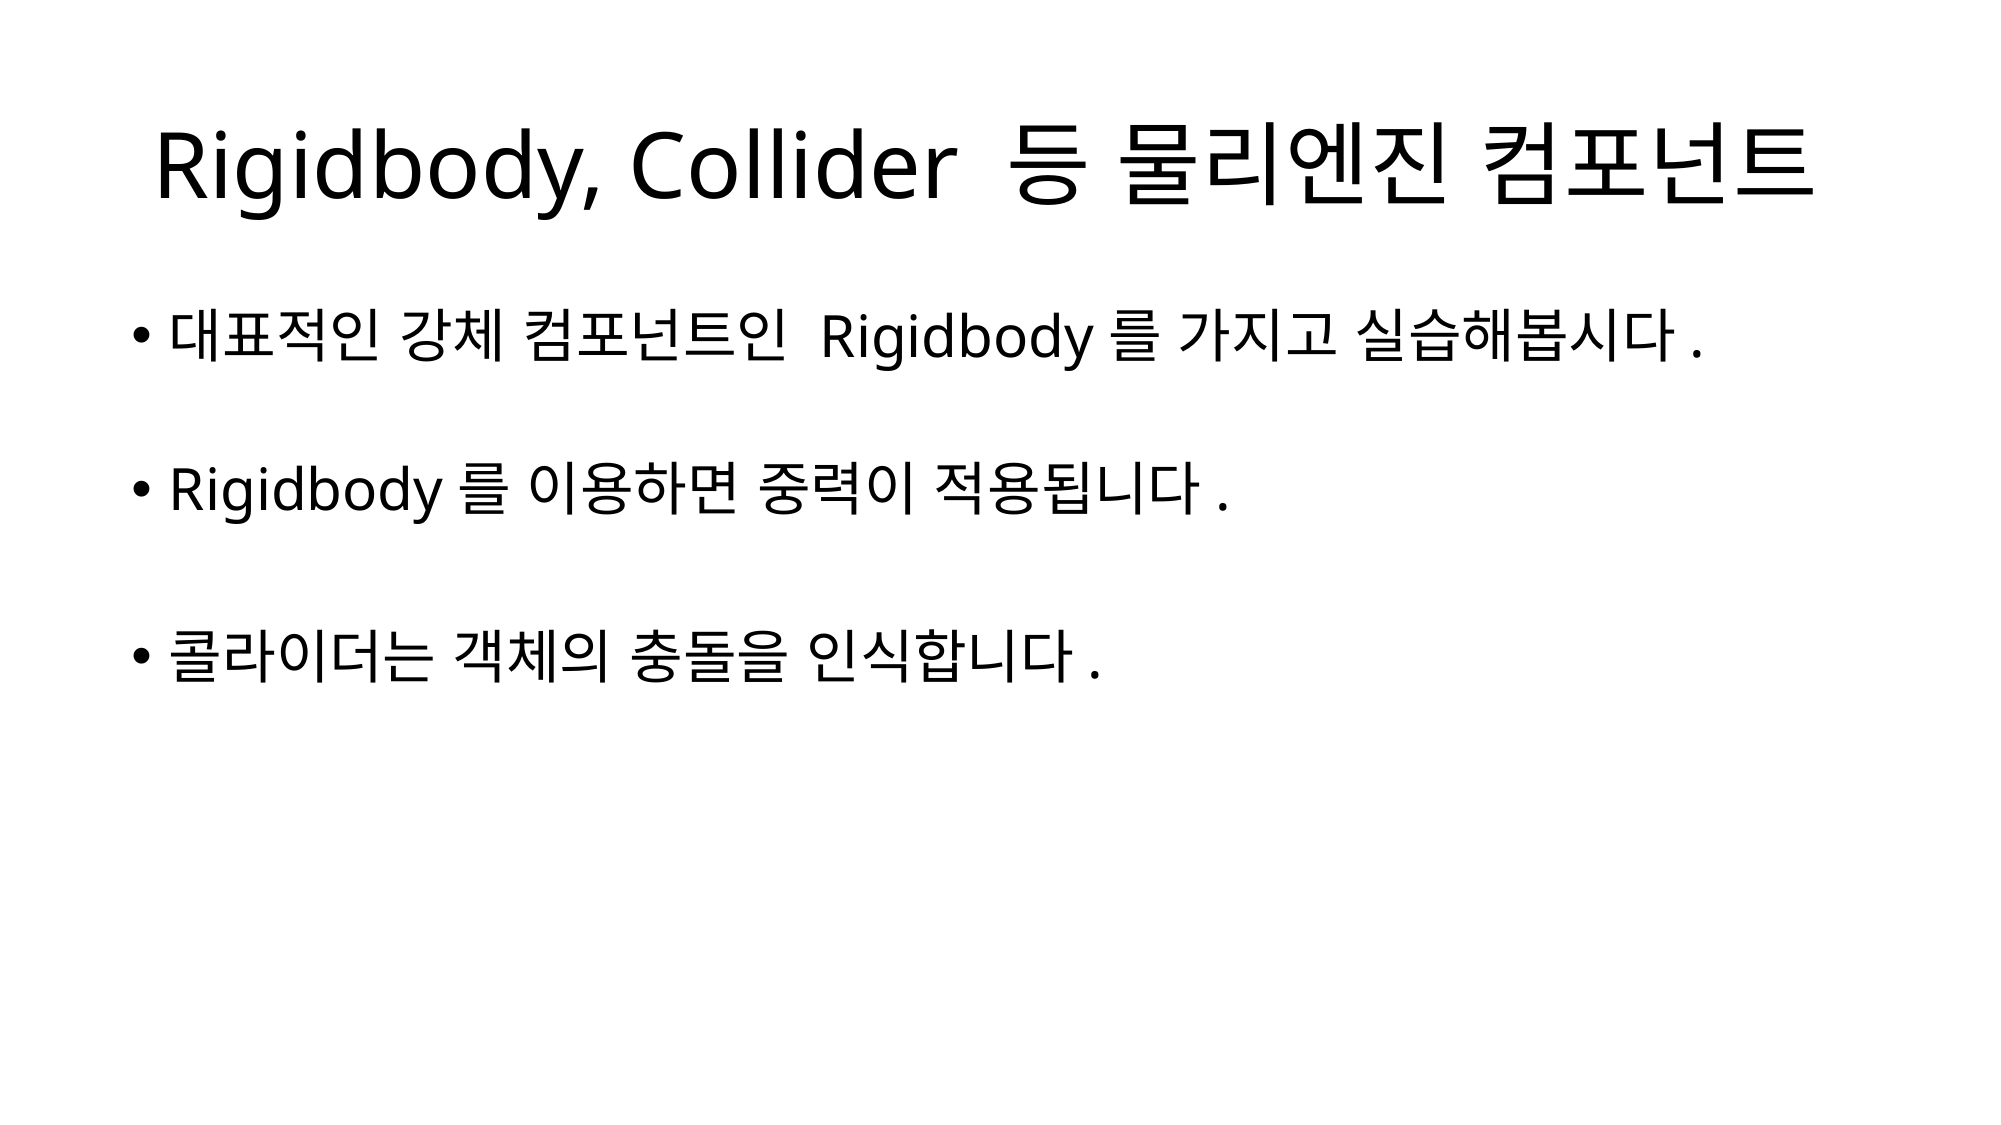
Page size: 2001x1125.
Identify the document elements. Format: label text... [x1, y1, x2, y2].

list 대표적인 강체 컴포넌트인 Rigidbody를 가지고 실습해봅시다. Rigidbody를 이용하면 중력이 적용됩니다. 콜라이더는 객체의 충돌을 인식합니다. [116, 299, 1842, 1014]
title Rigidbody, Collider 등 물리엔진 컴포넌트 [137, 59, 1896, 278]
